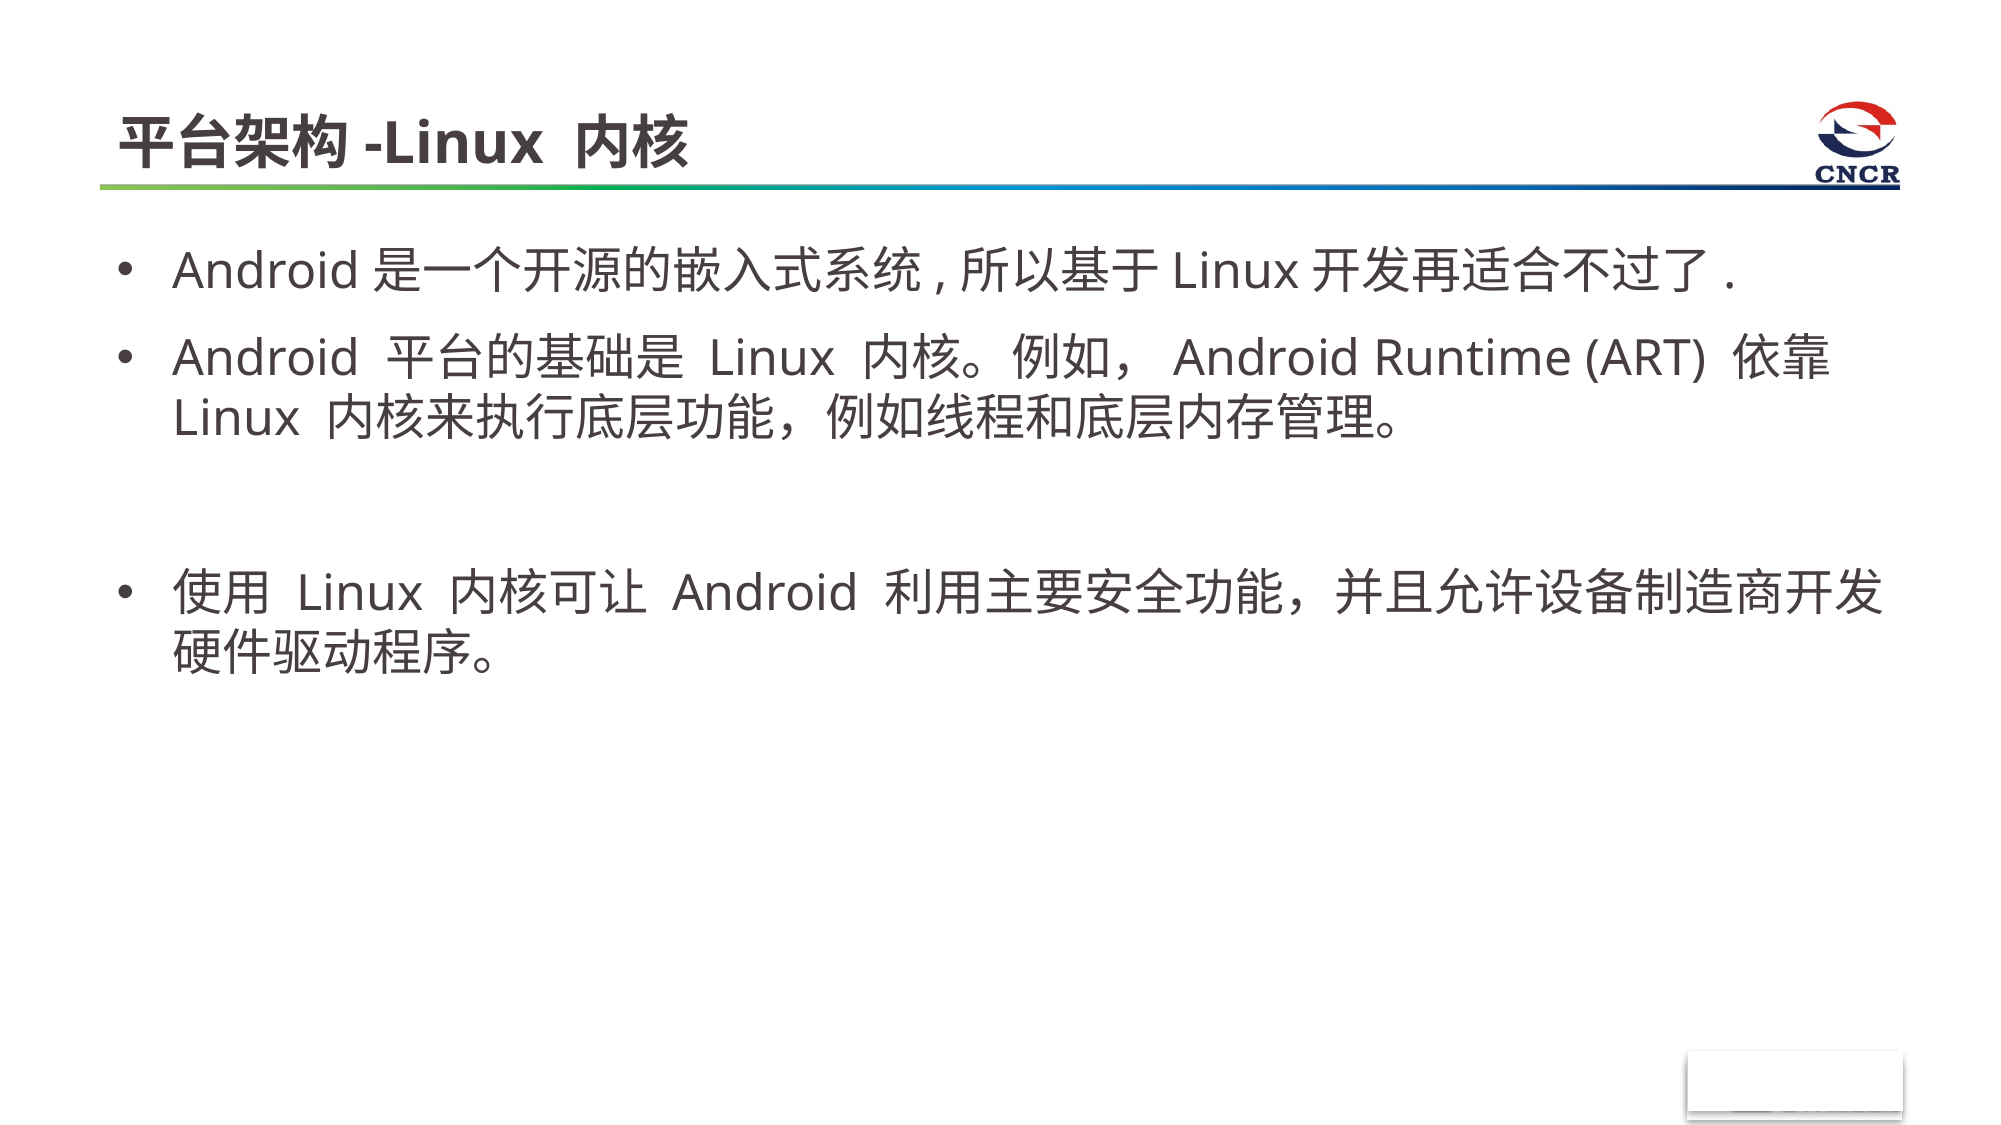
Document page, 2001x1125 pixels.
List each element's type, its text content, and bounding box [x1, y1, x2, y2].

list Android是一个开源的嵌入式系统,所以基于Linux开发再适合不过了. Android 平台的基础是 Linux 内核。例如，Android Runtime (ART) 依靠 Linux 内核来执行底层功能，例如线程和底层内存管理。 使用 Linux 内核可让 Android 利用主要安全功能，并且允许设备制造商开发硬件驱动程序。 [101, 230, 1903, 504]
title 平台架构-Linux 内核 [101, 40, 1903, 183]
